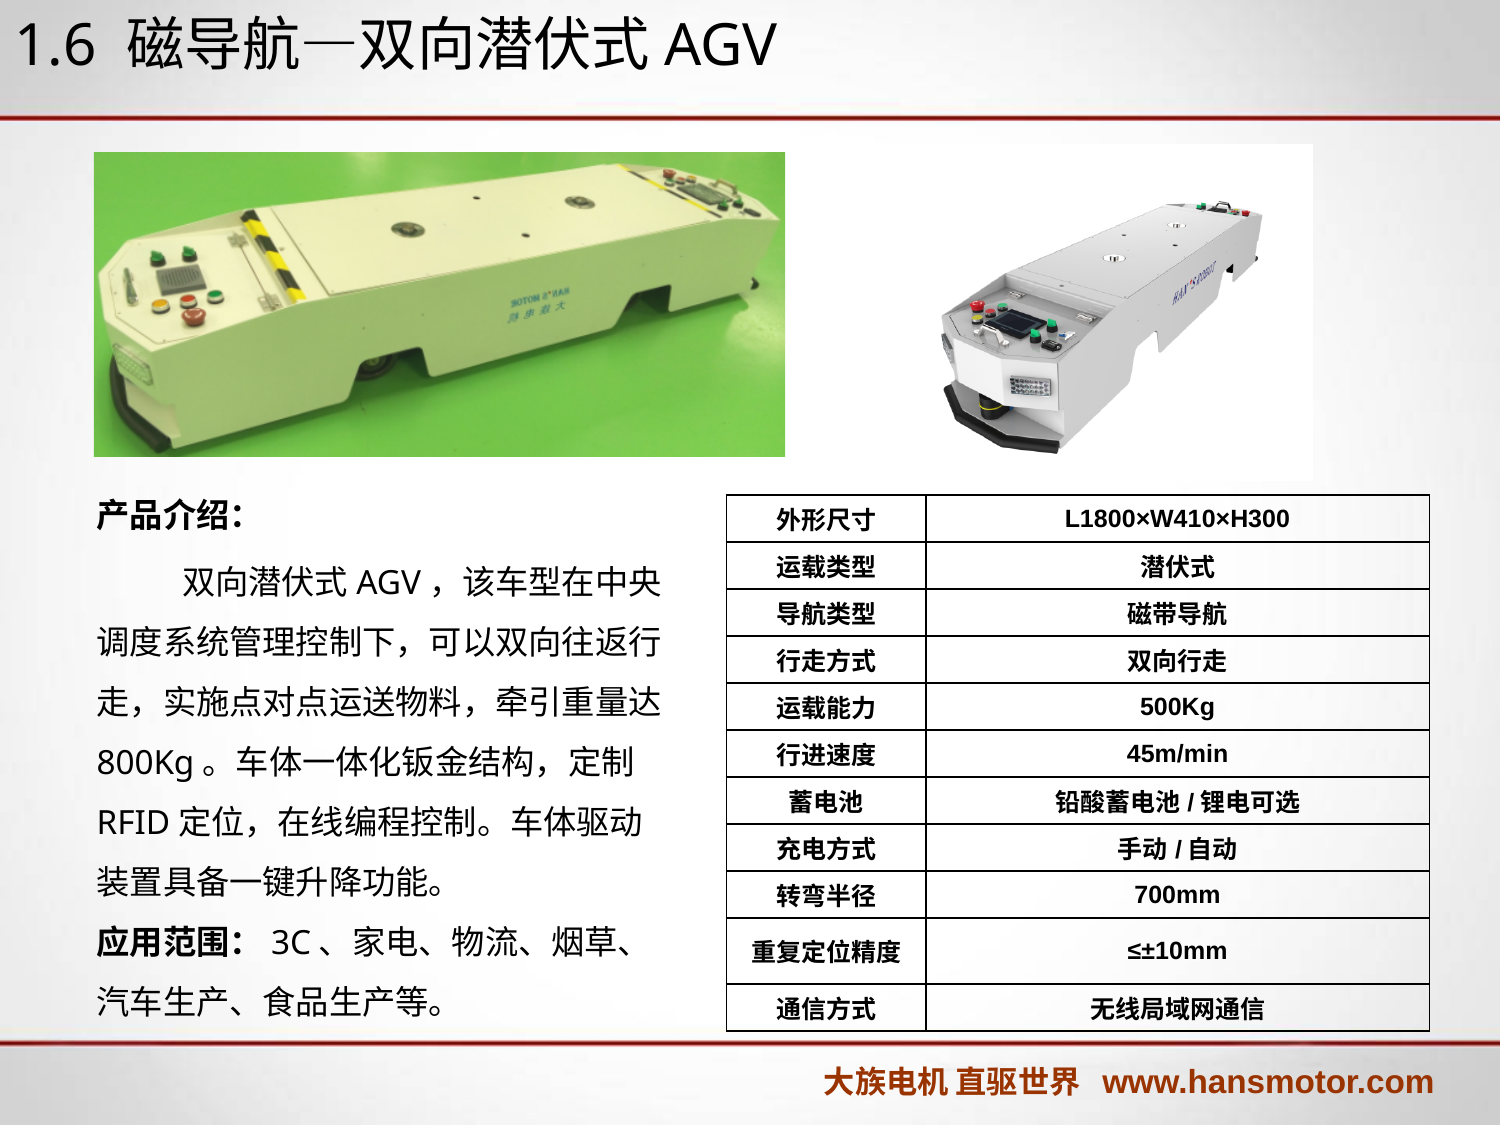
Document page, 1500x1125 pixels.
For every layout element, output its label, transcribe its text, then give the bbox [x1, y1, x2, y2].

table_cell 双向行走 [927, 637, 1429, 682]
table_cell ≤±10mm [927, 919, 1429, 983]
table_cell 行进速度 [727, 731, 925, 776]
table_cell 充电方式 [727, 825, 925, 870]
text_box 1.6 磁导航—双向潜伏式AGV [0, 0, 1465, 85]
table_cell 导航类型 [727, 590, 925, 635]
table_cell 重复定位精度 [727, 919, 925, 983]
table_cell 潜伏式 [927, 543, 1429, 588]
table_cell 转弯半径 [727, 872, 925, 917]
table_cell 500Kg [927, 684, 1429, 729]
table_cell 运载能力 [727, 684, 925, 729]
table_cell 铅酸蓄电池/锂电可选 [927, 778, 1429, 823]
table_cell 运载类型 [727, 543, 925, 588]
table_cell 无线局域网通信 [927, 985, 1429, 1030]
table_cell 手动/自动 [927, 825, 1429, 870]
table_cell 磁带导航 [927, 590, 1429, 635]
table_cell 700mm [927, 872, 1429, 917]
table_cell 行走方式 [727, 637, 925, 682]
picture [0, 0, 1500, 1125]
table_cell 蓄电池 [727, 778, 925, 823]
text_box 大族电机 直驱世界 www.hansmotor.com [809, 1053, 1459, 1108]
table_cell 45m/min [927, 731, 1429, 776]
table_header L1800×W410×H300 [927, 496, 1429, 541]
table_header 外形尺寸 [727, 496, 925, 541]
text_box 产品介绍： 双向潜伏式AGV，该车型在中央调度系统管理控制下，可以双向往返行走，实施点对点运送物料，牵引重量达800Kg。车体一体化钣金结构，定制RFID定位，在线编程控制。车体驱动装置具备一键升降功能。 应用范围：3C、家电、物流、烟草、汽车生产、食品生产等。 [81, 466, 680, 1029]
table_cell 通信方式 [727, 985, 925, 1030]
